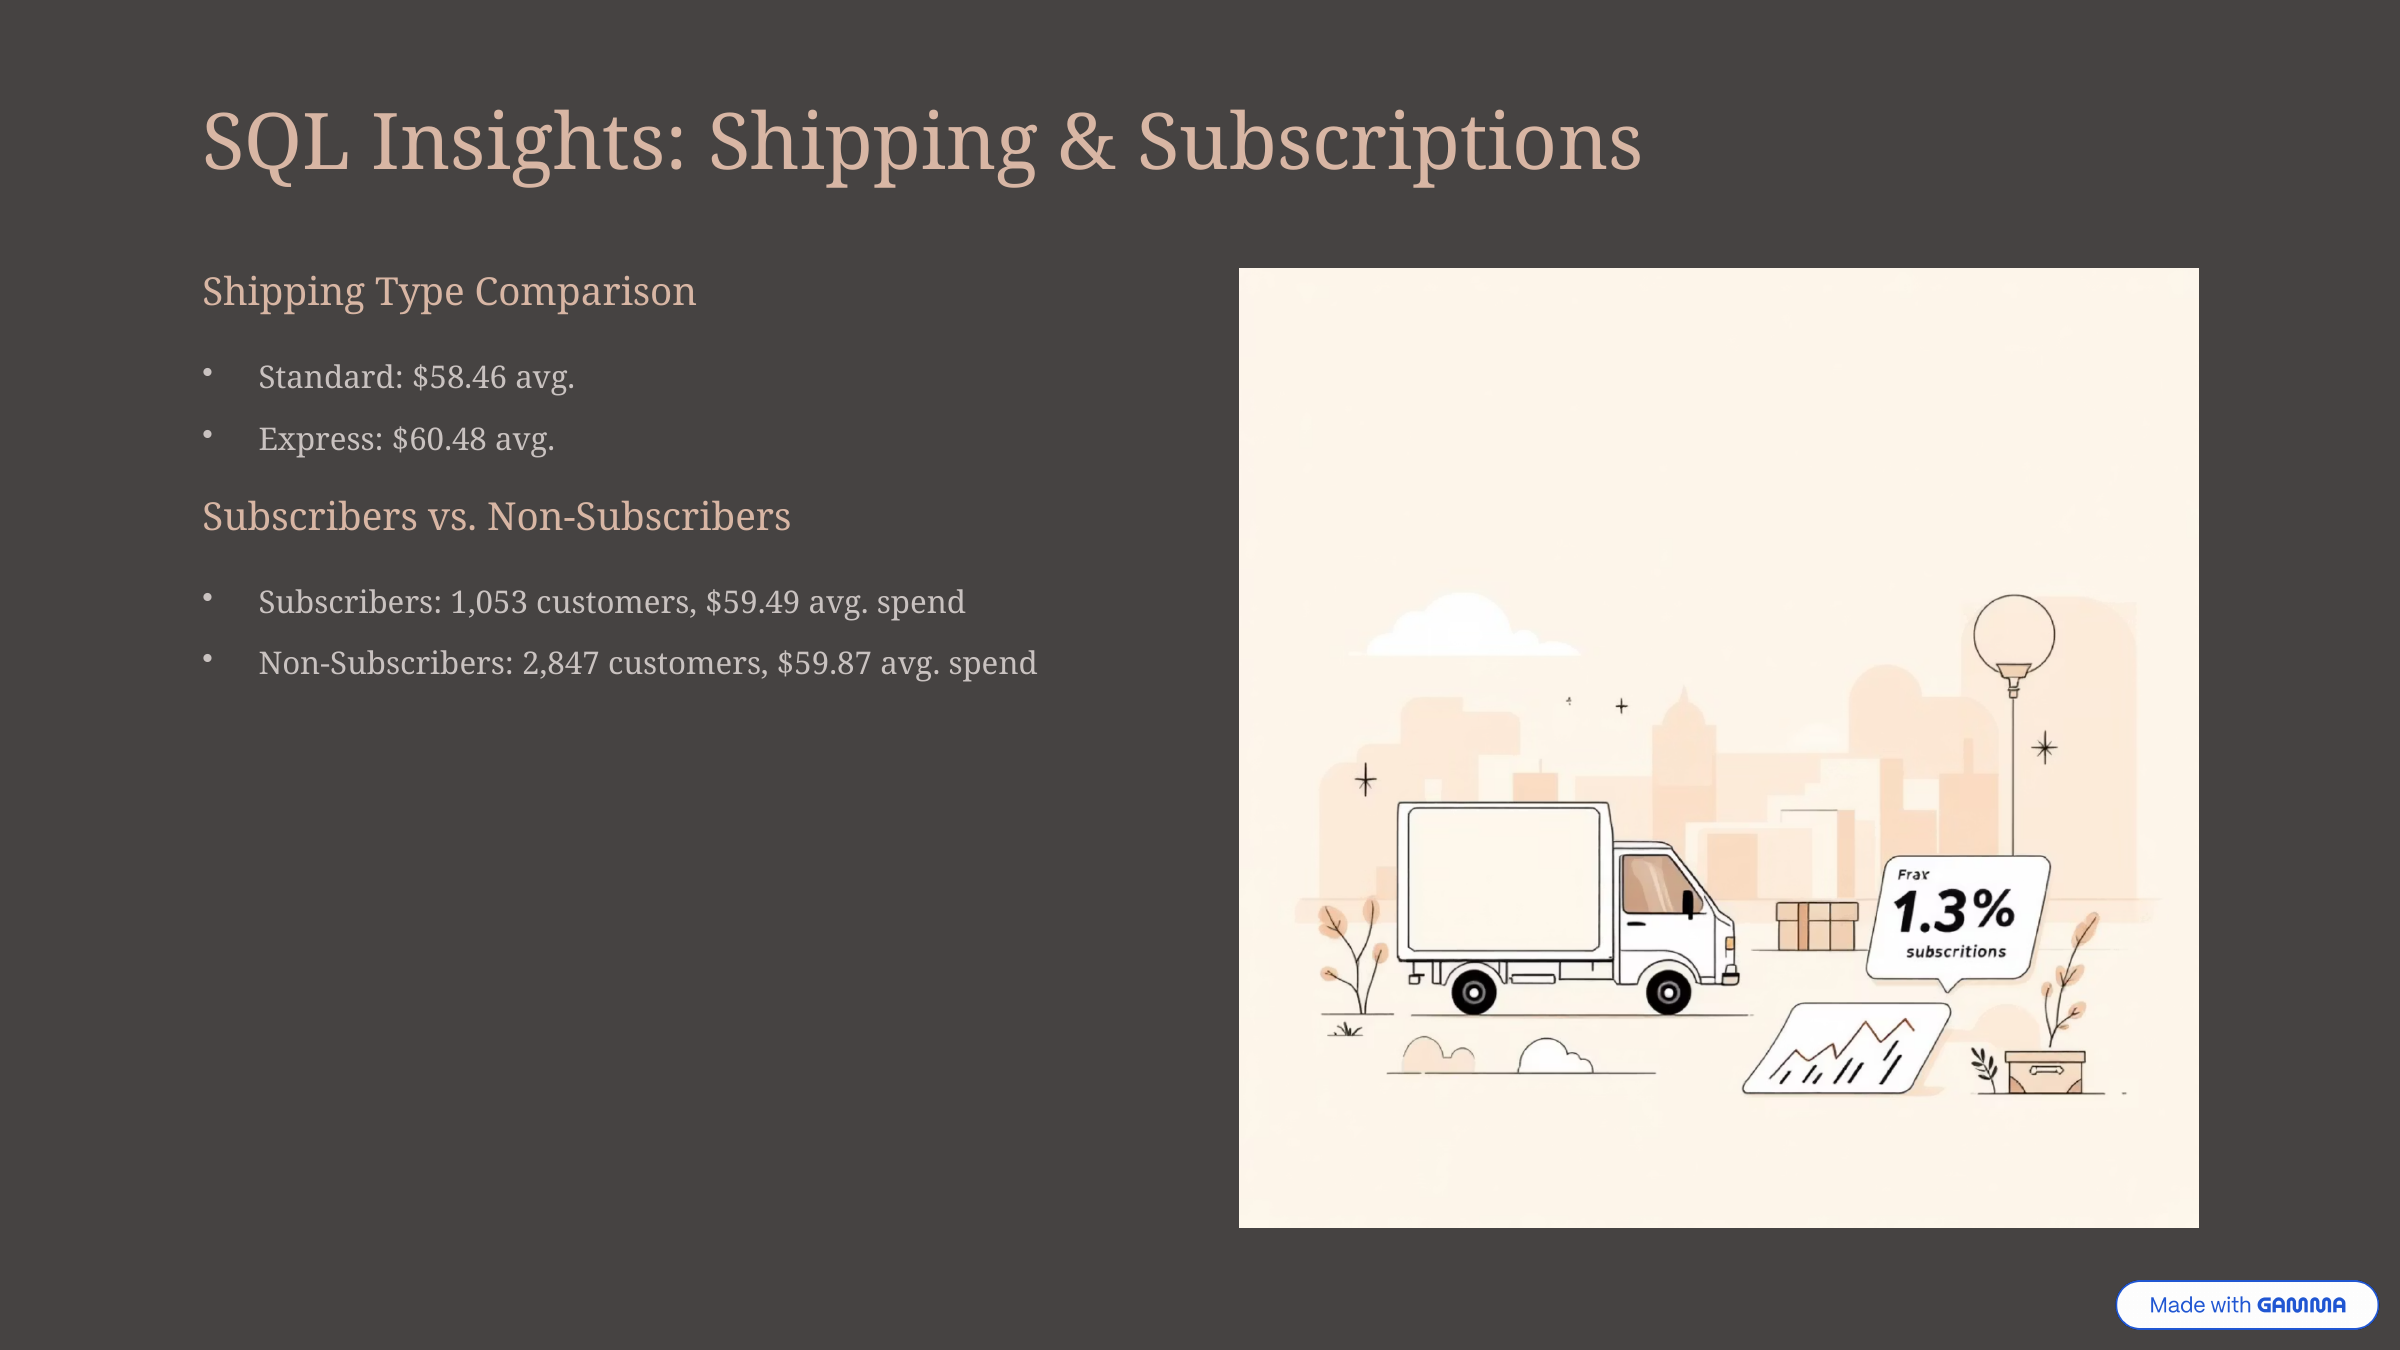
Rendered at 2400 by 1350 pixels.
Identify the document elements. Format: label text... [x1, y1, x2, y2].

text_box Express: $60.48 avg. [202, 406, 1162, 458]
picture [1239, 268, 2199, 1228]
text_box SQL Insights: Shipping & Subscriptions [202, 86, 1582, 186]
picture [2106, 1271, 2389, 1339]
text_box Subscribers: 1,053 customers, $59.49 avg. spend [202, 569, 1162, 620]
text_box Shipping Type Comparison [202, 264, 677, 314]
text_box Non-Subscribers: 2,847 customers, $59.87 avg. spend [202, 631, 1162, 682]
text_box Subscribers vs. Non-Subscribers [202, 488, 766, 538]
text_box Standard: $58.46 avg. [202, 345, 1162, 396]
